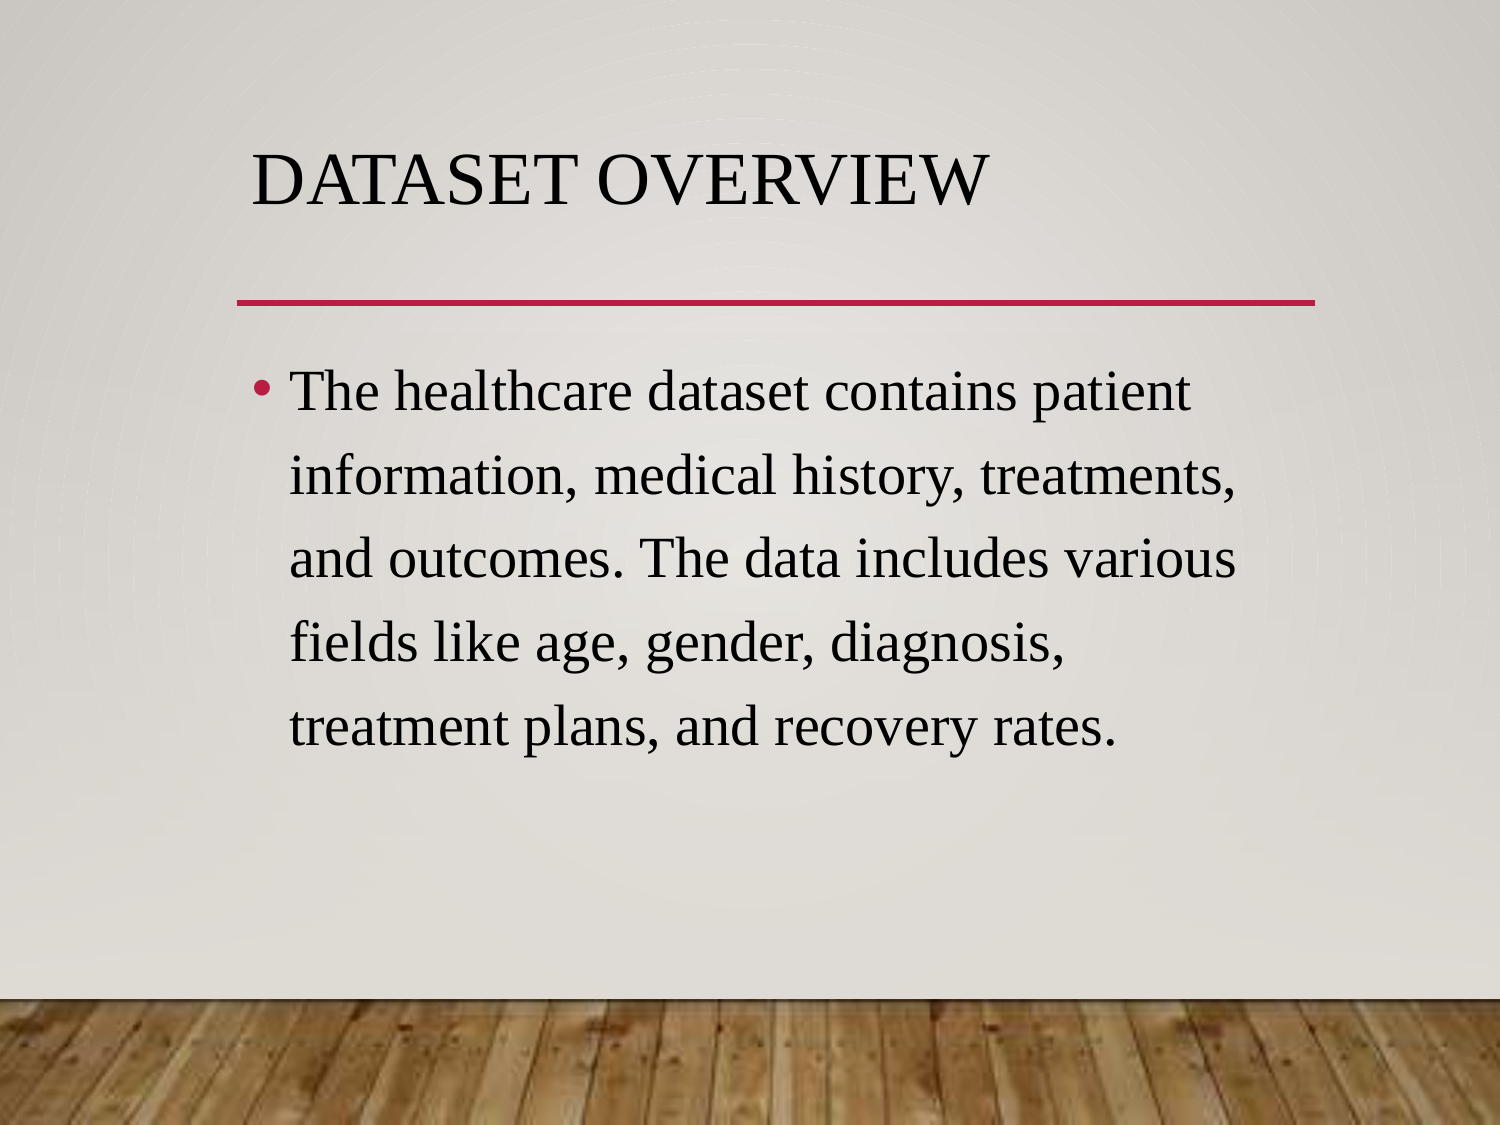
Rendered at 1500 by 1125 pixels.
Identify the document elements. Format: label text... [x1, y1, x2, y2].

title Dataset Overview [236, 131, 1315, 305]
picture [0, 999, 1500, 1125]
list The healthcare dataset contains patient information, medical history, treatments, and outcomes. The data includes various fields like age, gender, diagnosis, treatment plans, and recovery rates. [236, 330, 1315, 897]
